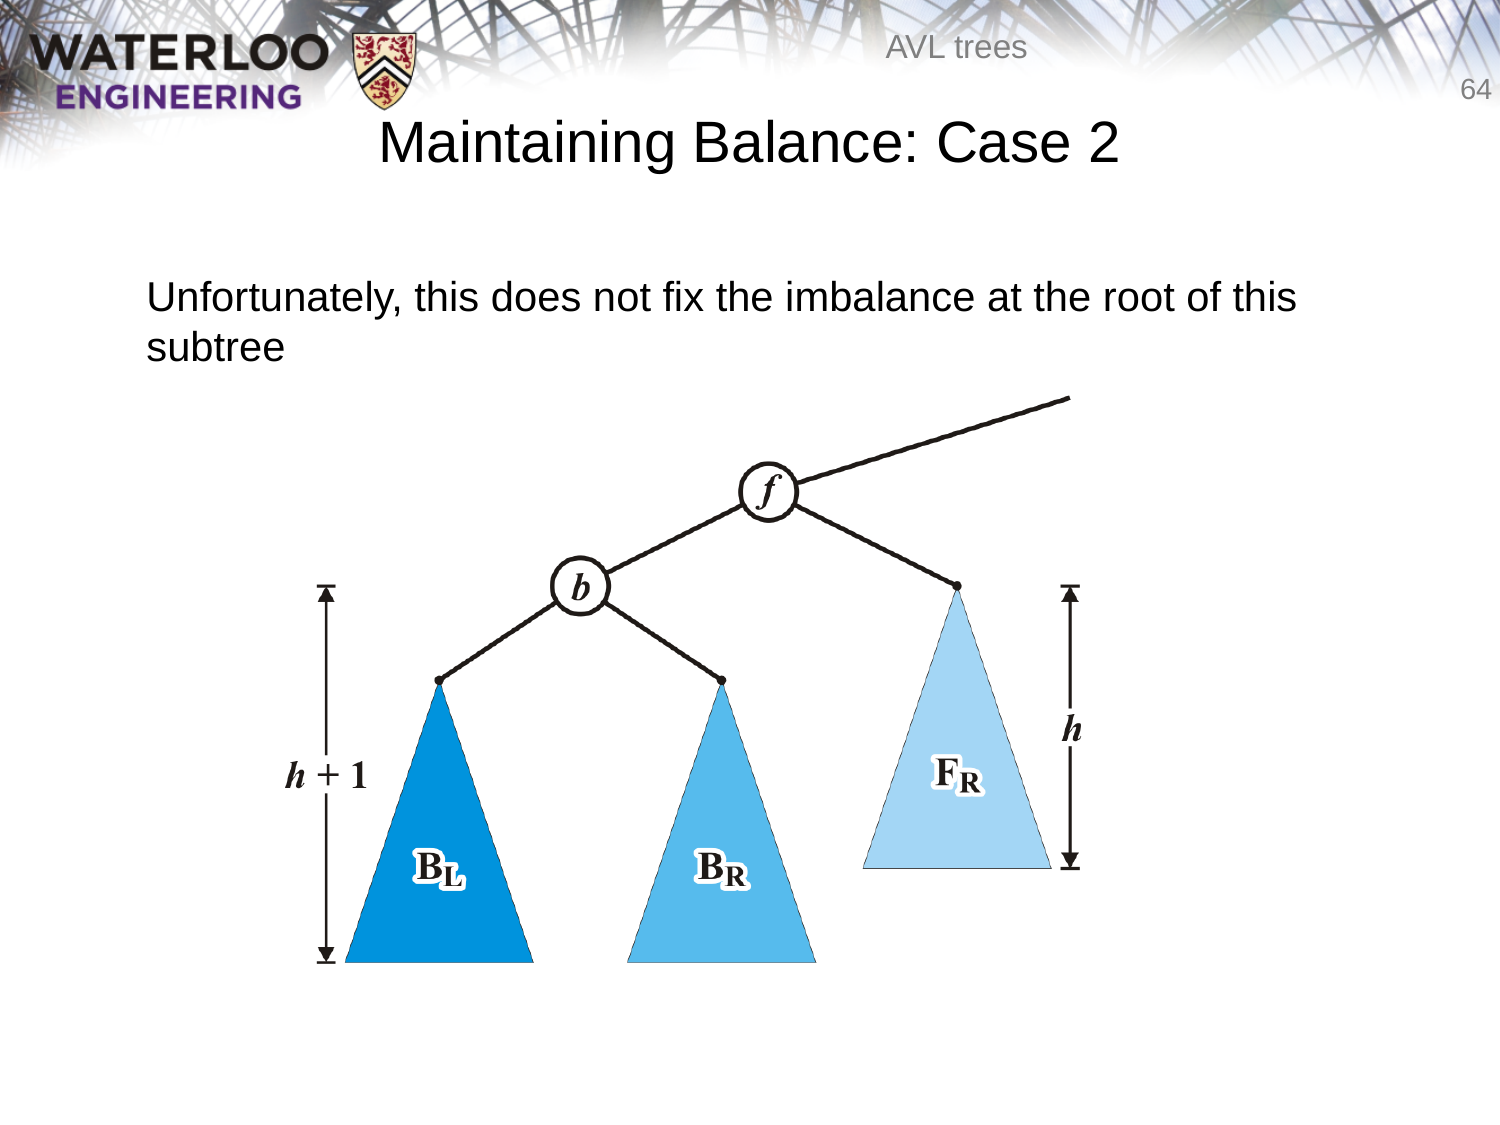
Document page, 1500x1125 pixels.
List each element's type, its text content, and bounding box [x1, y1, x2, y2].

picture [0, 0, 1500, 1125]
list Unfortunately, this does not fix the imbalance at the root of this subtree [74, 262, 1426, 1006]
title Maintaining Balance: Case 2 [74, 44, 1426, 233]
